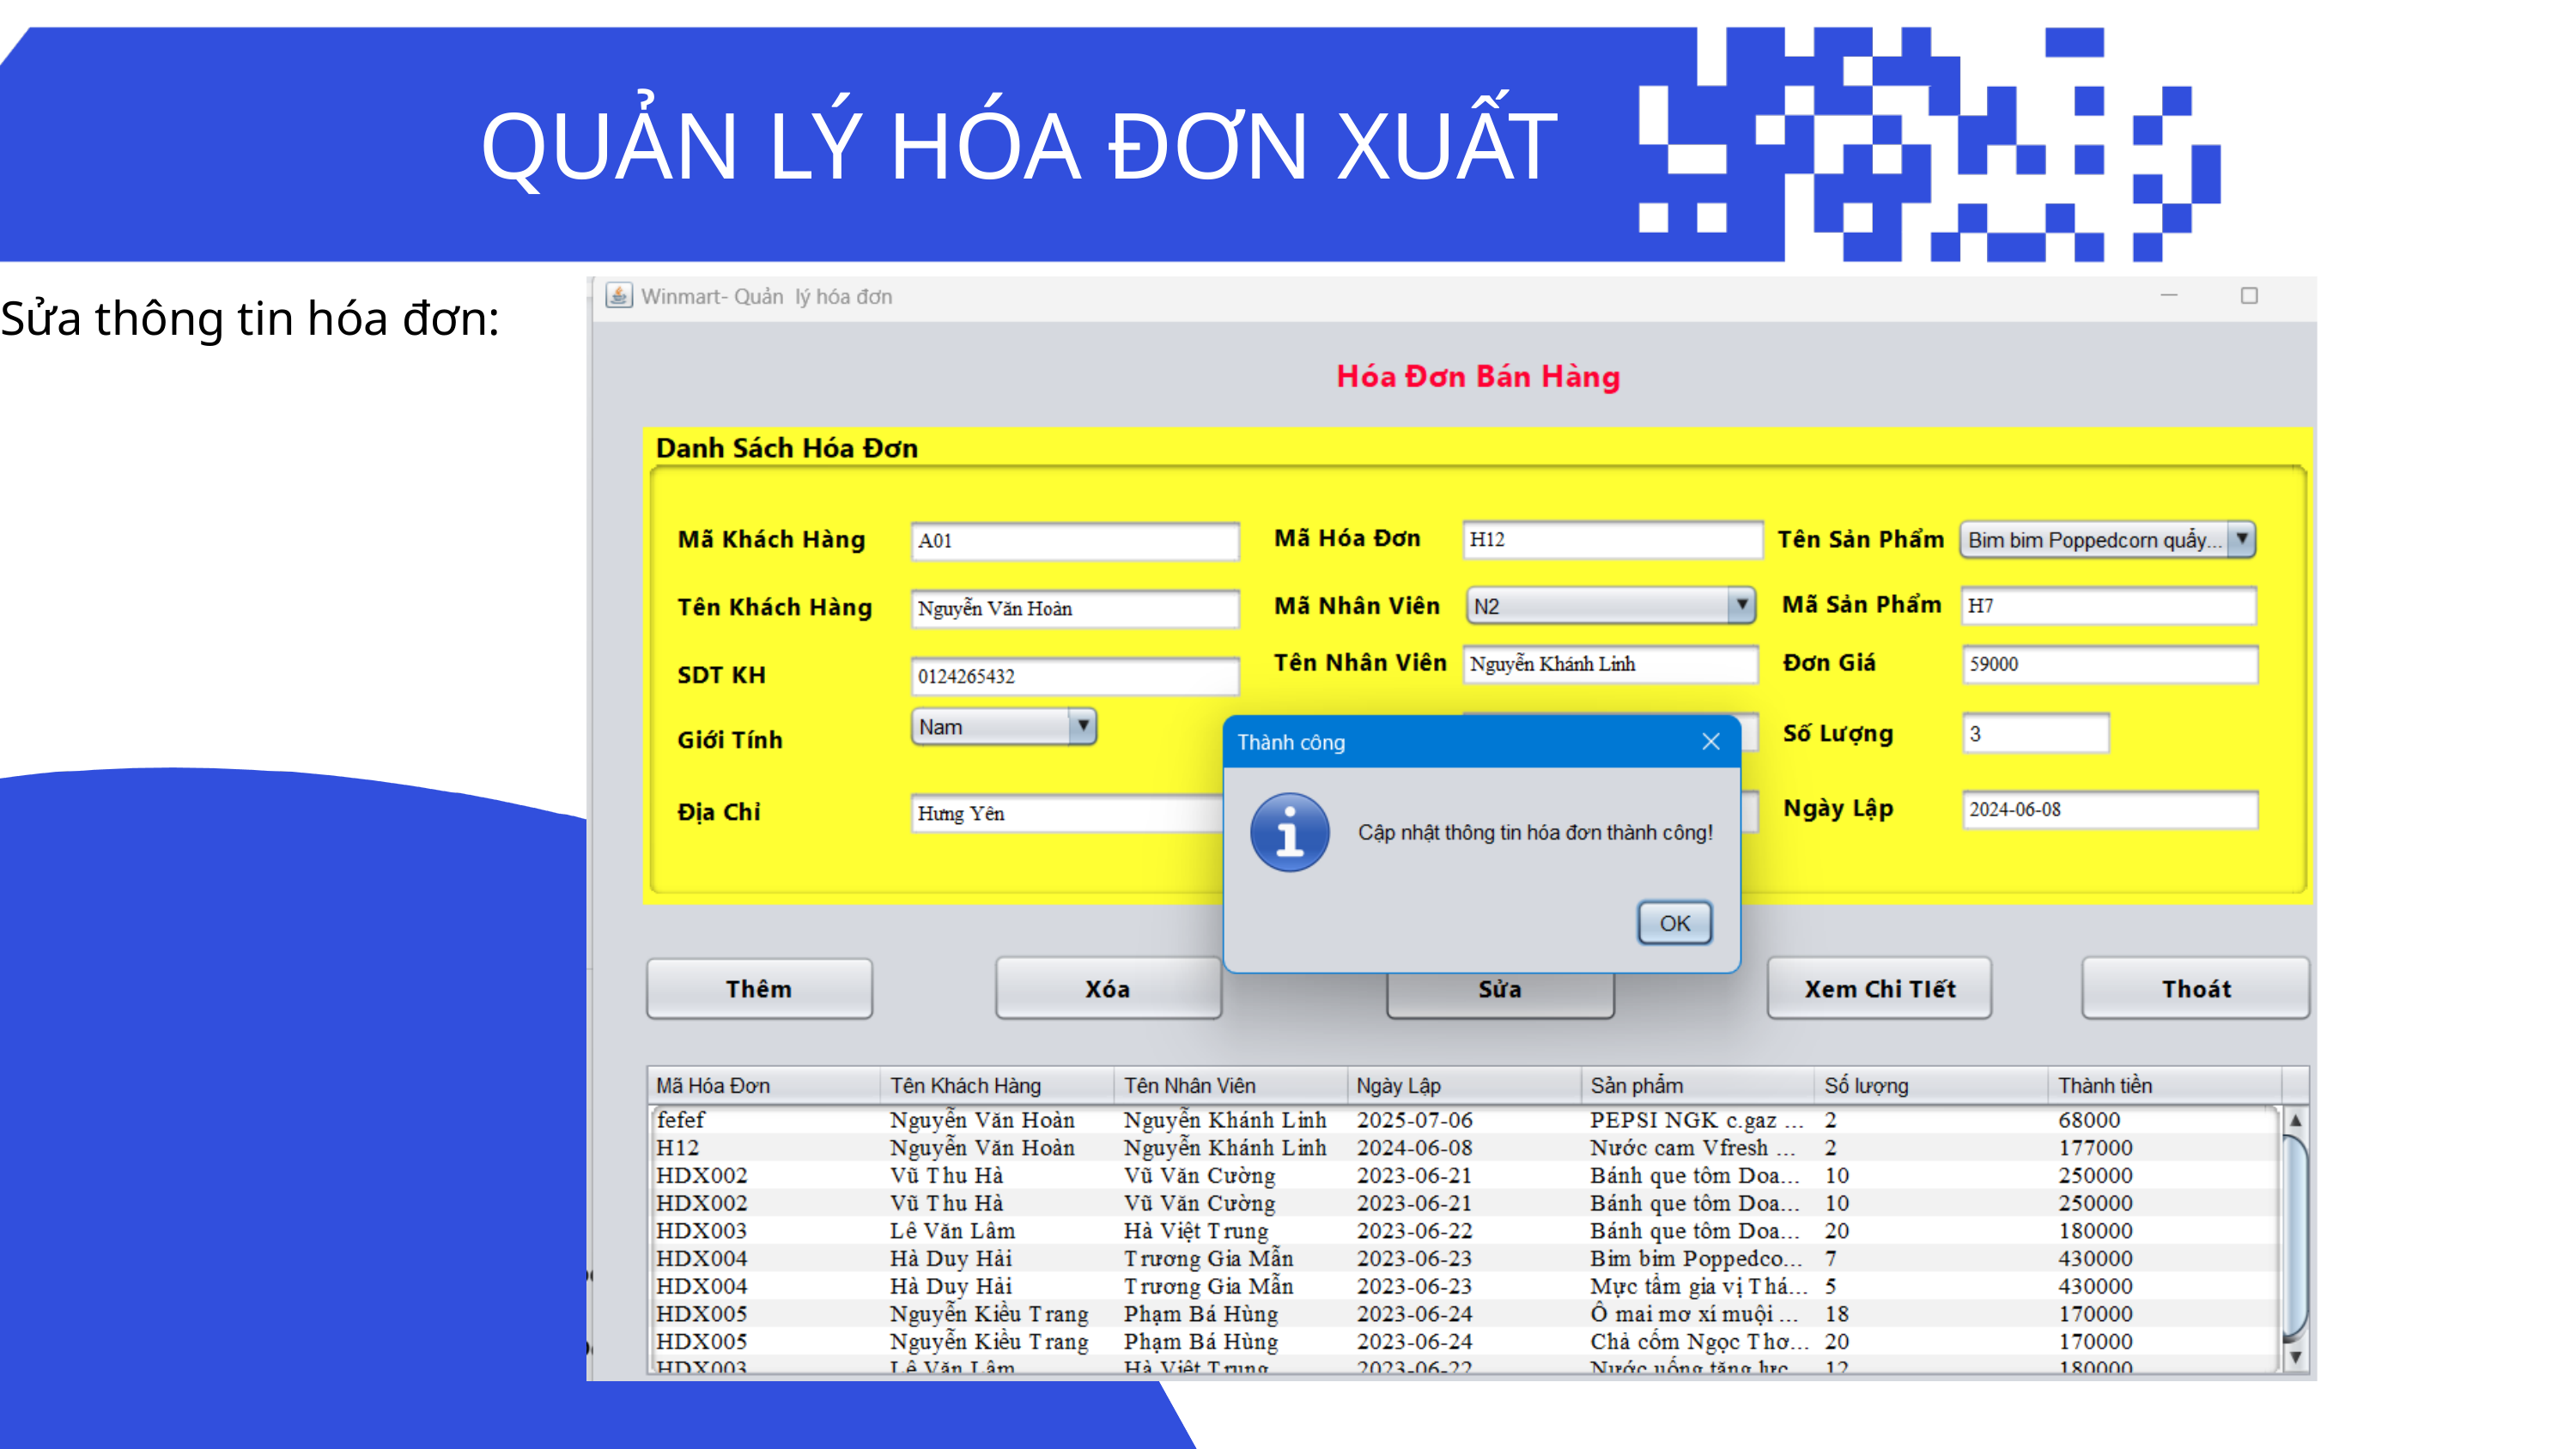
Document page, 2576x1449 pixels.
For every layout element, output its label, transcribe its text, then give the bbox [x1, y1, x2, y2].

text_box [0, 27, 2221, 263]
text_box QUẢN LÝ HÓA ĐƠN XUẤT [478, 95, 2162, 197]
text_box Sửa thông tin hóa đơn: [0, 279, 1923, 345]
text_box [0, 395, 1197, 1449]
text_box [586, 276, 2318, 1381]
